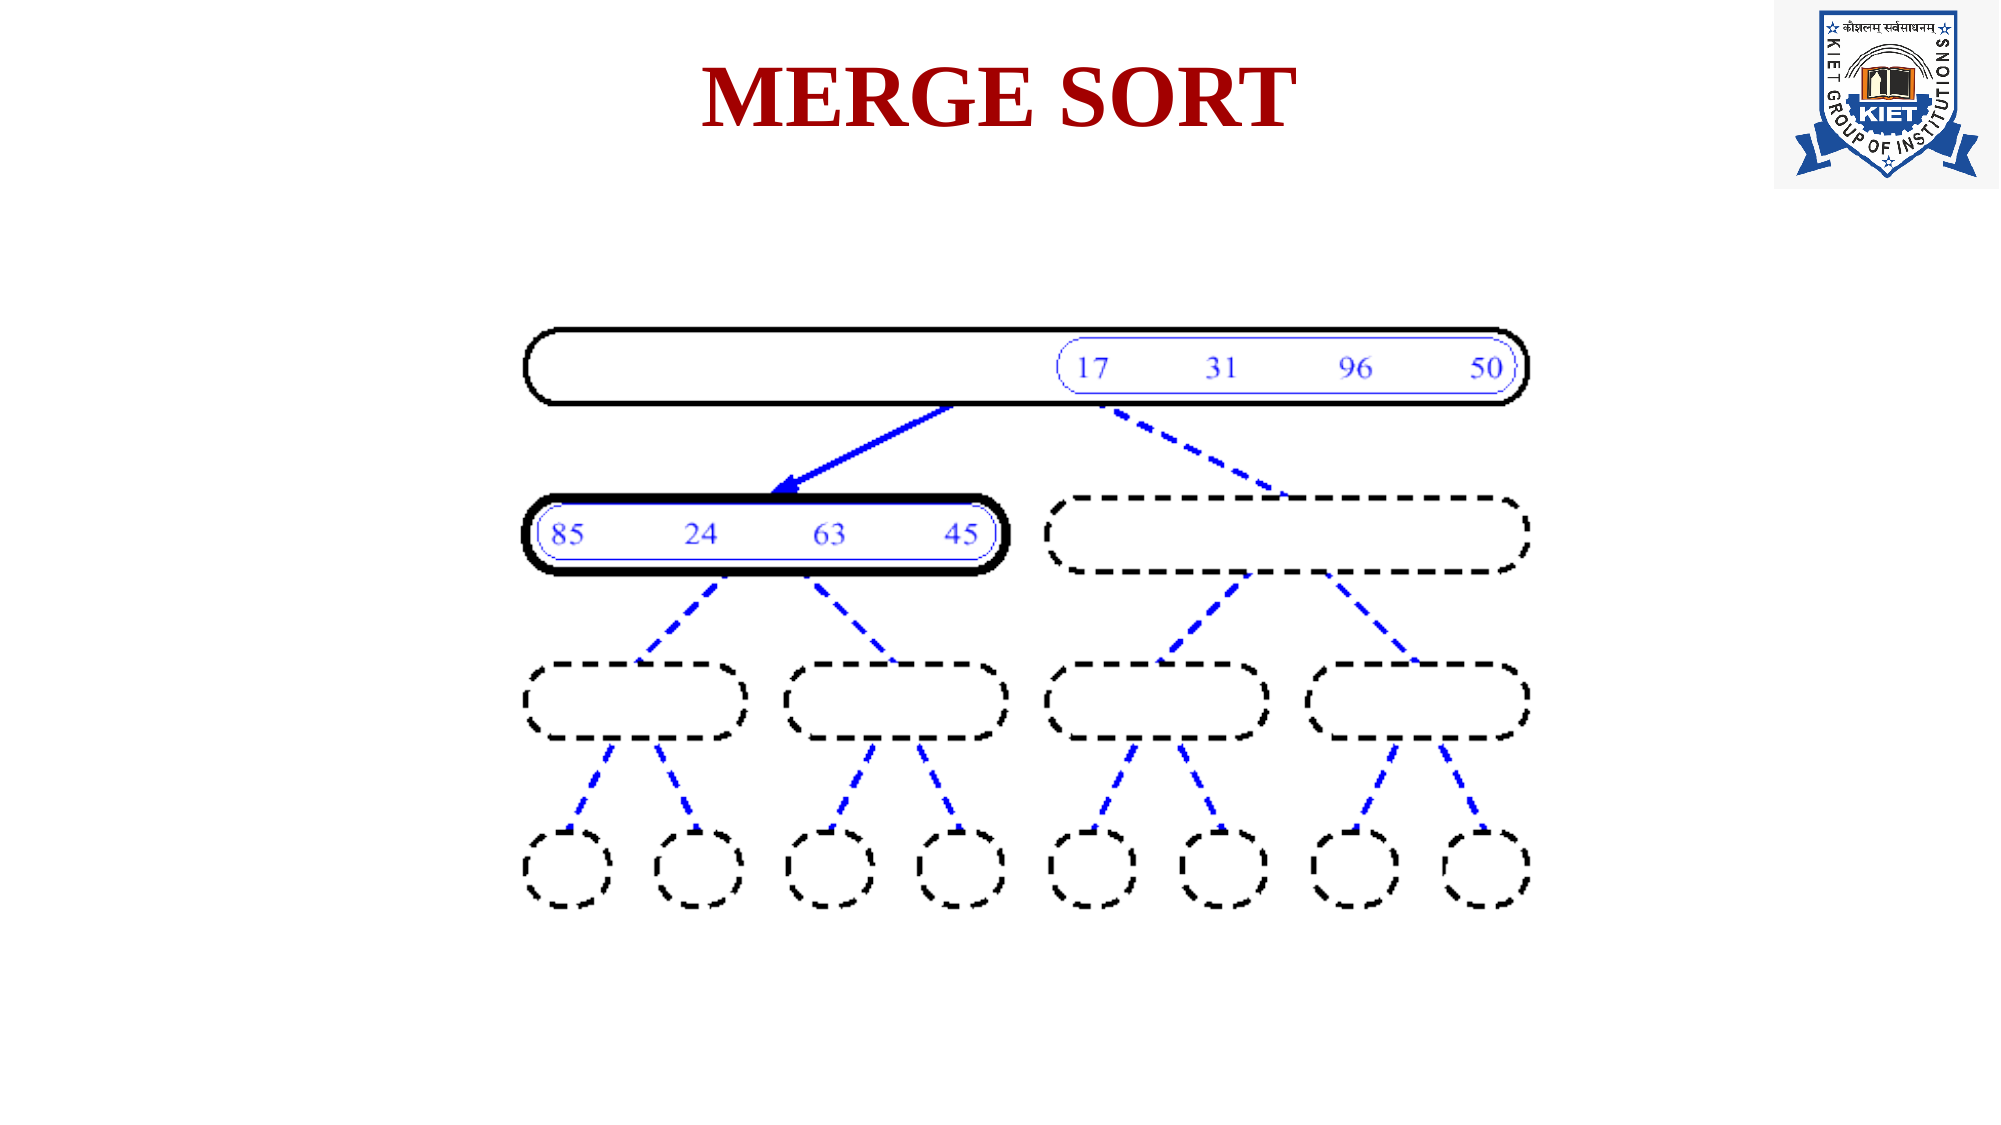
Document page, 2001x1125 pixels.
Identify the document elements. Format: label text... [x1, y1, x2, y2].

text_box MERGE SORT [281, 30, 1719, 152]
picture [1774, 0, 1999, 189]
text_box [519, 323, 1537, 915]
